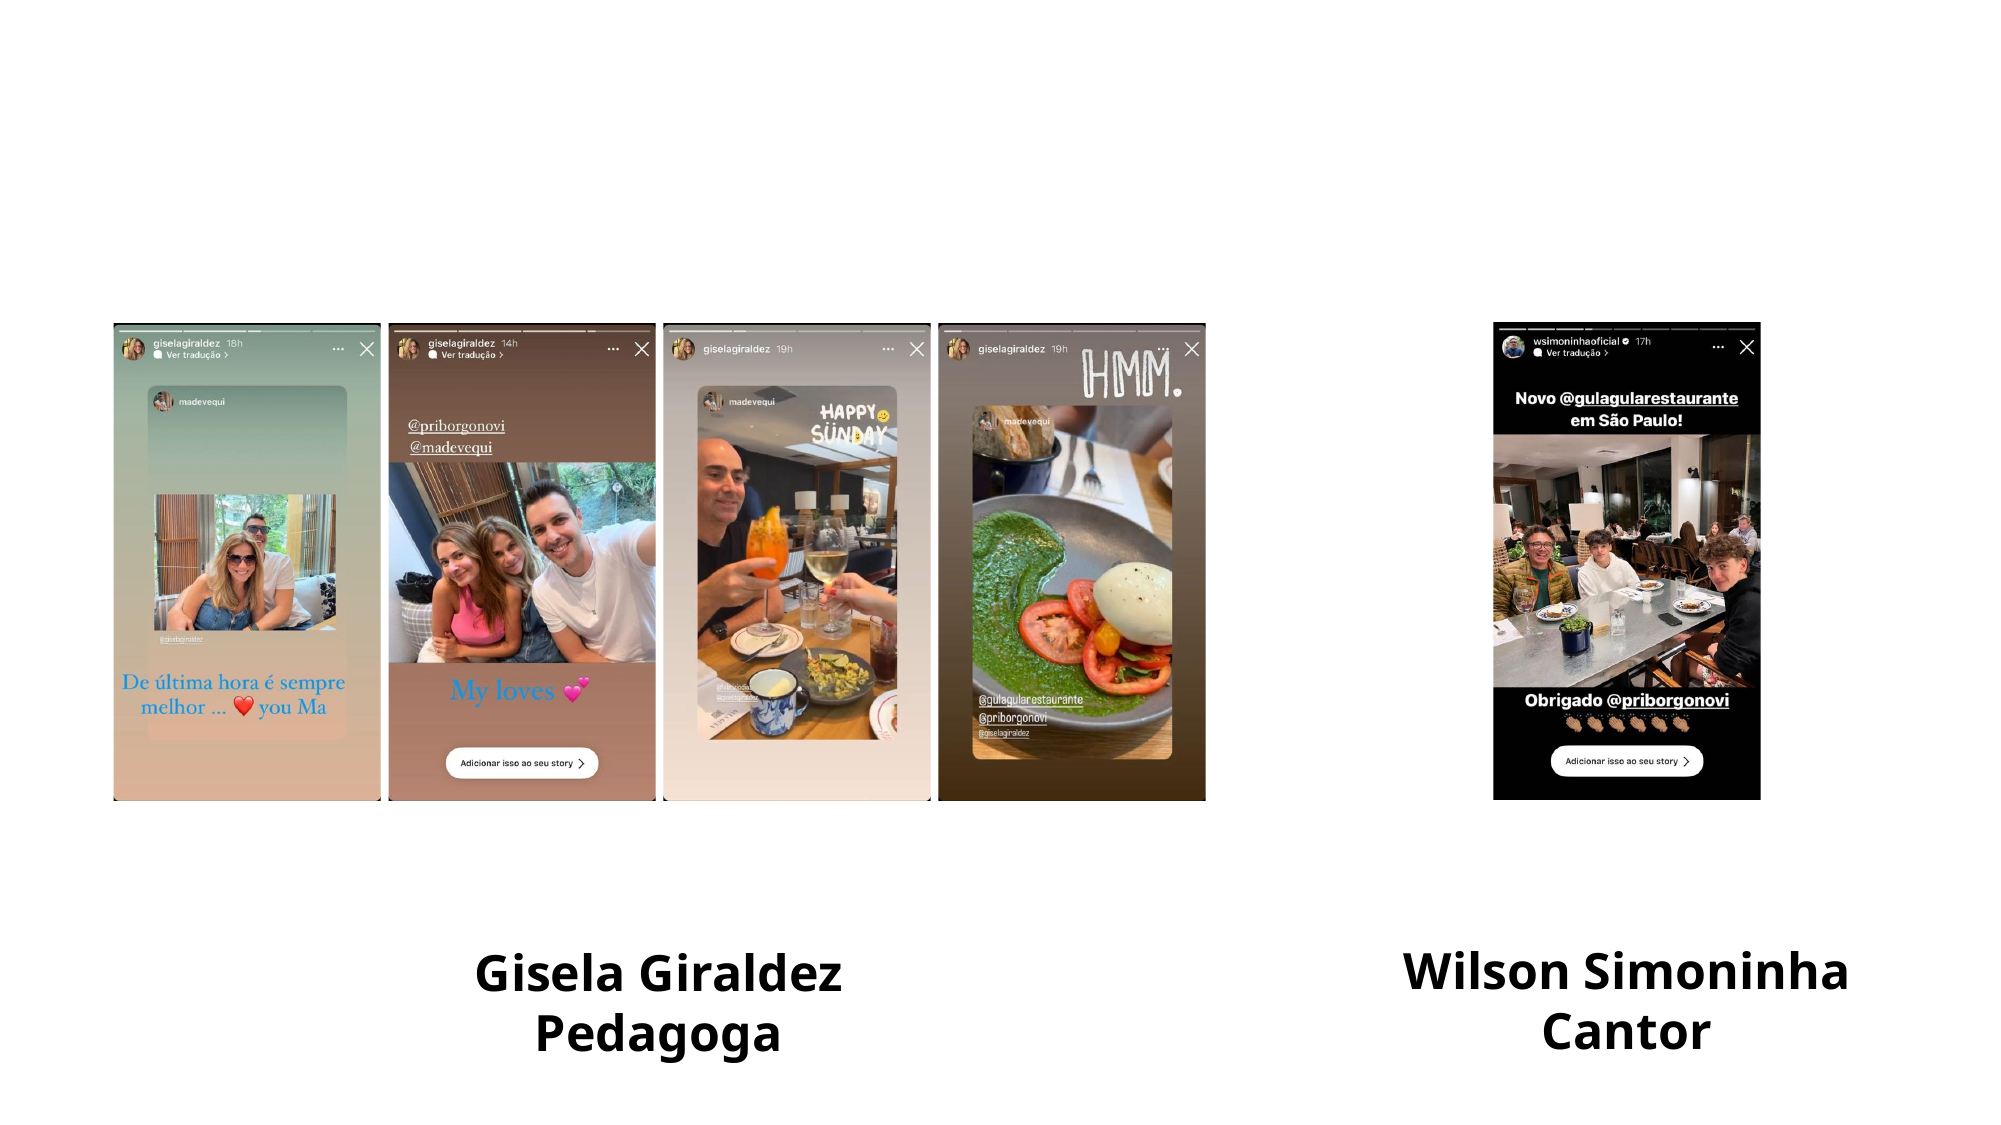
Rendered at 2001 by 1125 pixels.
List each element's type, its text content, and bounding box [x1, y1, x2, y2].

picture [938, 323, 1206, 801]
text_box Gisela Giraldez Pedagoga [166, 921, 1151, 1082]
picture [113, 323, 381, 801]
picture [388, 323, 656, 801]
picture [1493, 321, 1761, 800]
text_box Wilson Simoninha Cantor [1134, 919, 2000, 1080]
picture [663, 323, 931, 801]
